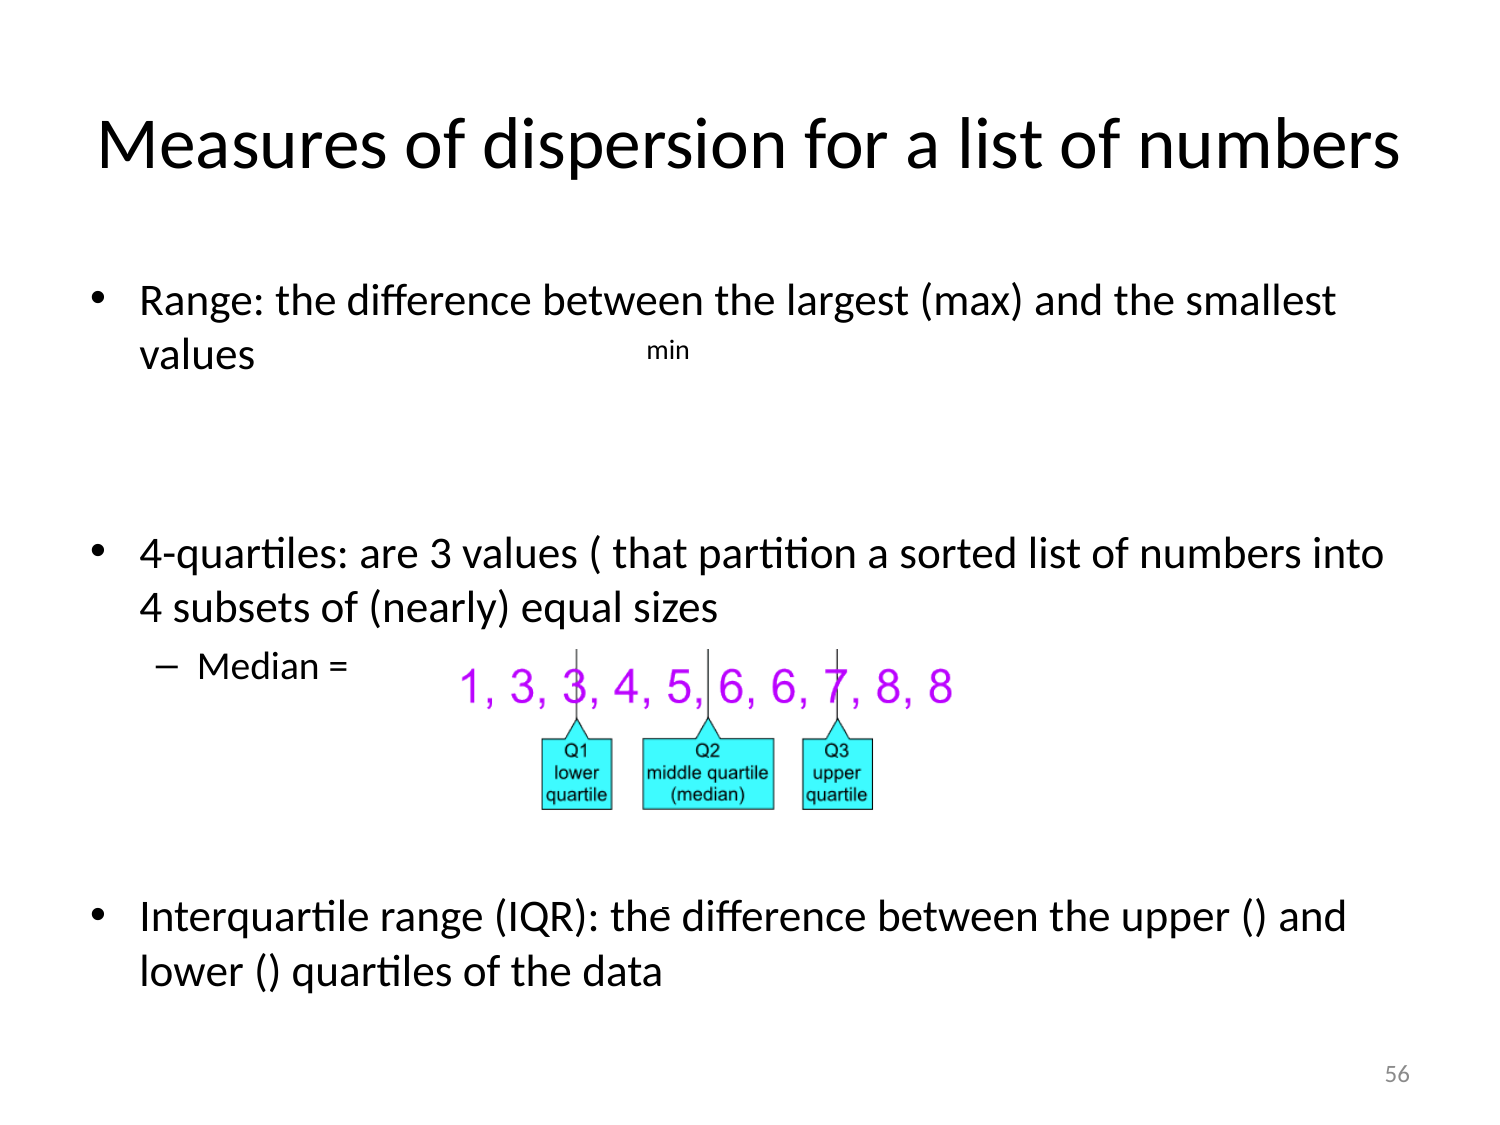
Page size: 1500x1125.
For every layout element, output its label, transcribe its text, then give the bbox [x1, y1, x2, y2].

picture [449, 649, 960, 816]
title Measures of dispersion for a list of numbers [75, 45, 1425, 233]
slide_number 56 [1074, 1042, 1425, 1103]
